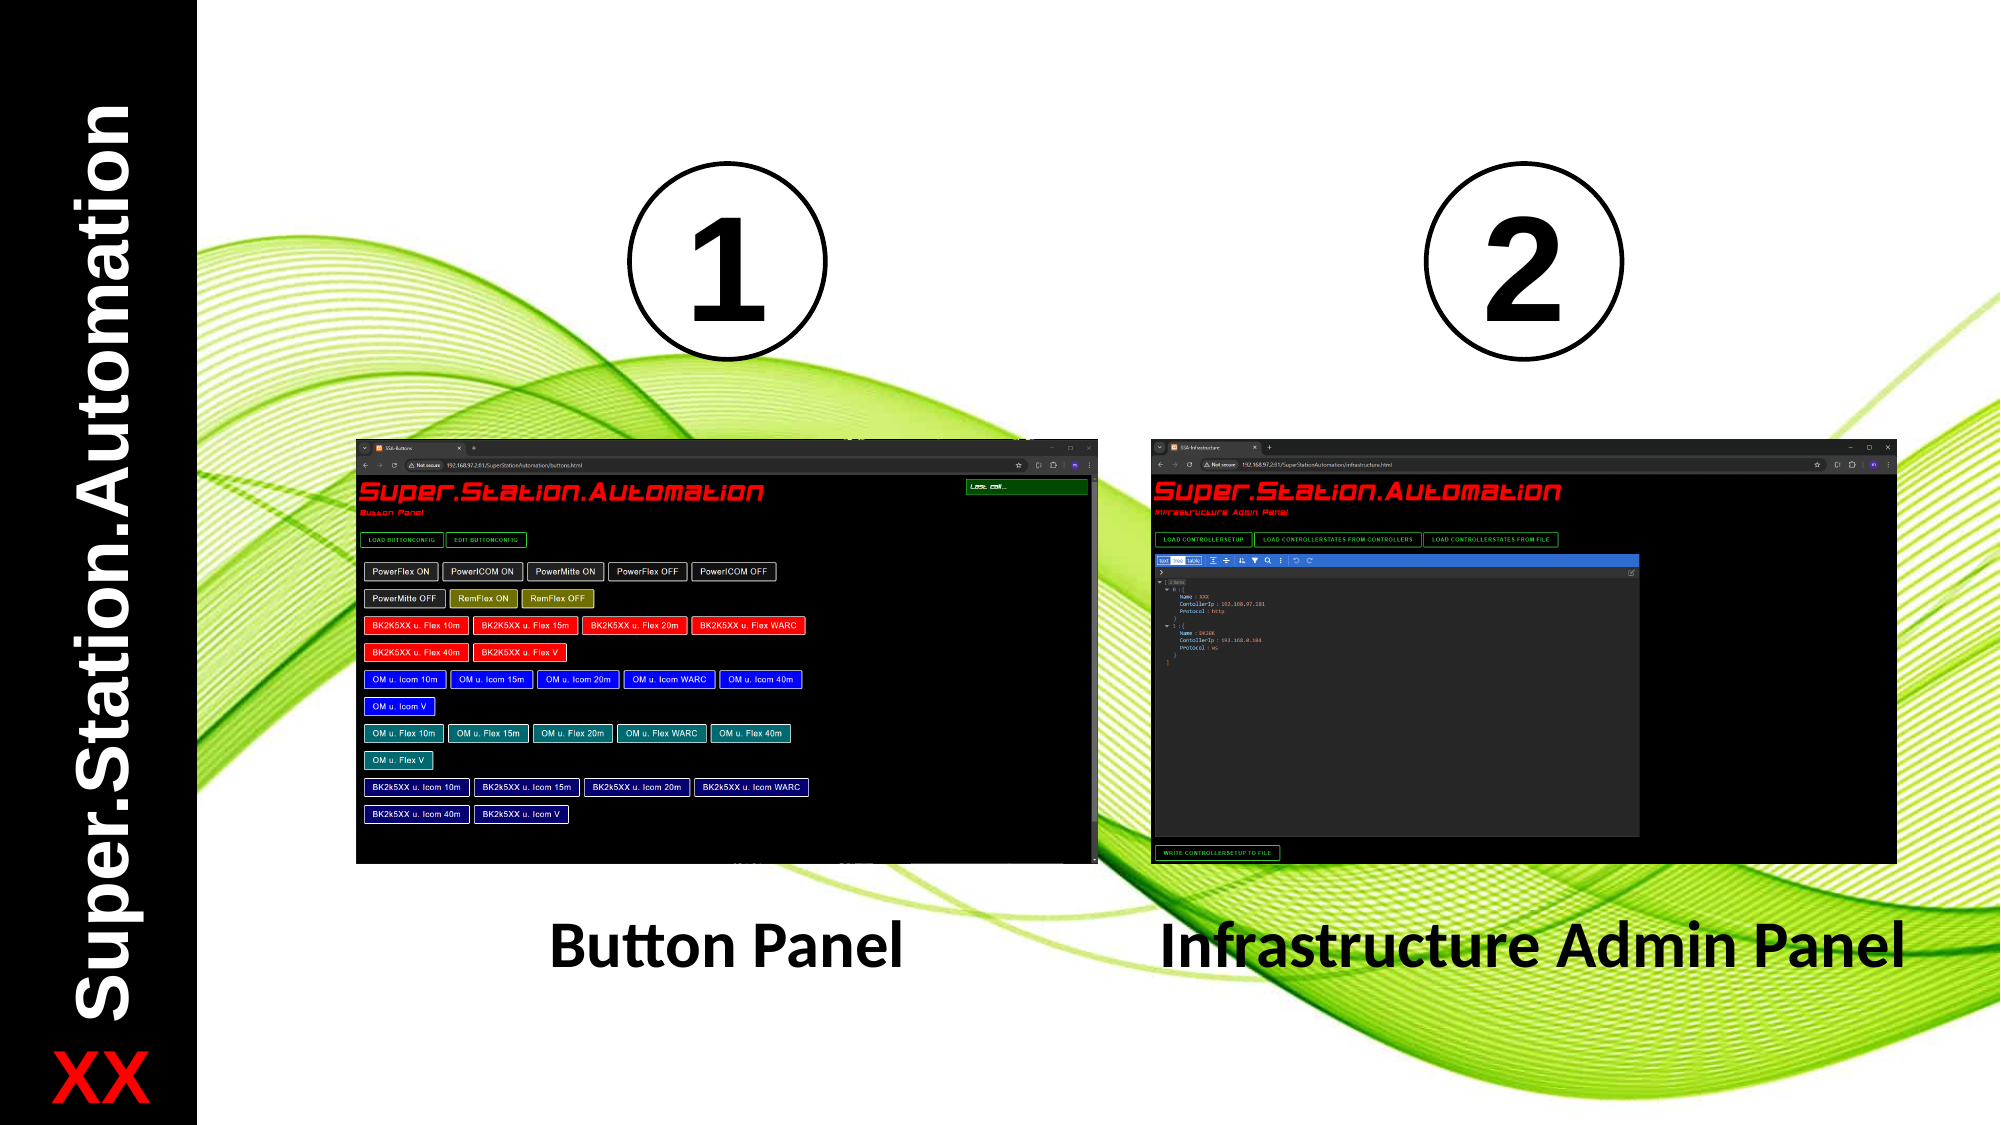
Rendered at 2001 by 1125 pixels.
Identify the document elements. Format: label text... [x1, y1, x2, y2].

text_box 1 [644, 162, 811, 207]
text_box 2 [1441, 162, 1607, 207]
text_box Super.Station.Automation [0, 0, 197, 207]
picture [0, 207, 2000, 1125]
